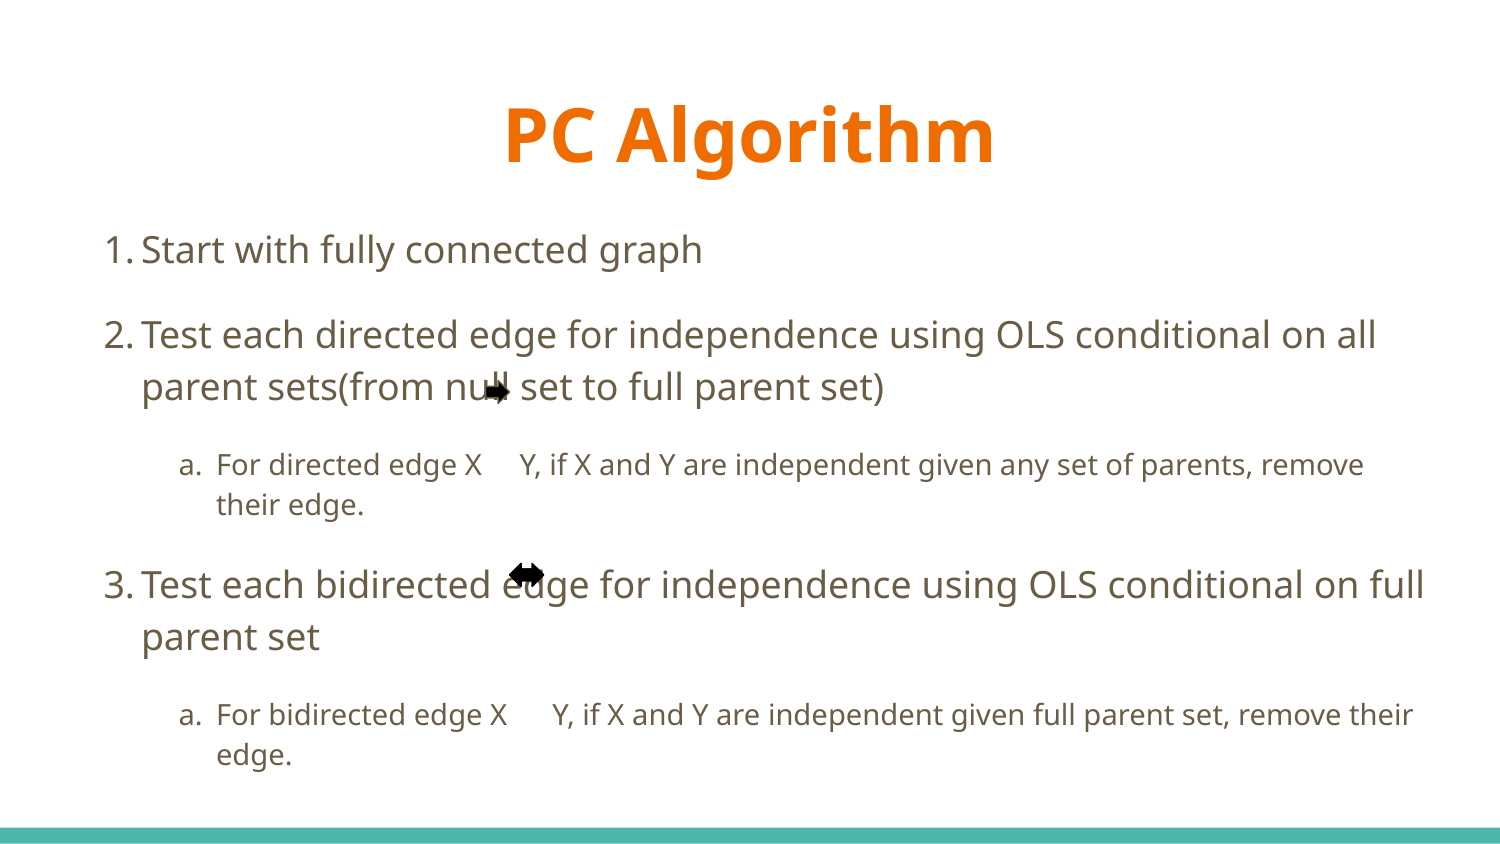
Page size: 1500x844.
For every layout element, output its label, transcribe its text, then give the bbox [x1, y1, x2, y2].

text_box [509, 563, 534, 587]
text_box [485, 380, 510, 404]
title PC Algorithm [51, 72, 1449, 189]
text_box [532, 563, 544, 587]
list Start with fully connected graph Test each directed edge for independence using OLS conditional on all parent sets(from null set to full parent set) For directed edge X Y, if X and Y are independent given any set of parents, remove their edge. Test each bidirected edge for independence using OLS conditional on full parent set For bidirected edge X Y, if X and Y are independent given full parent set, remove their edge. [51, 204, 1449, 746]
